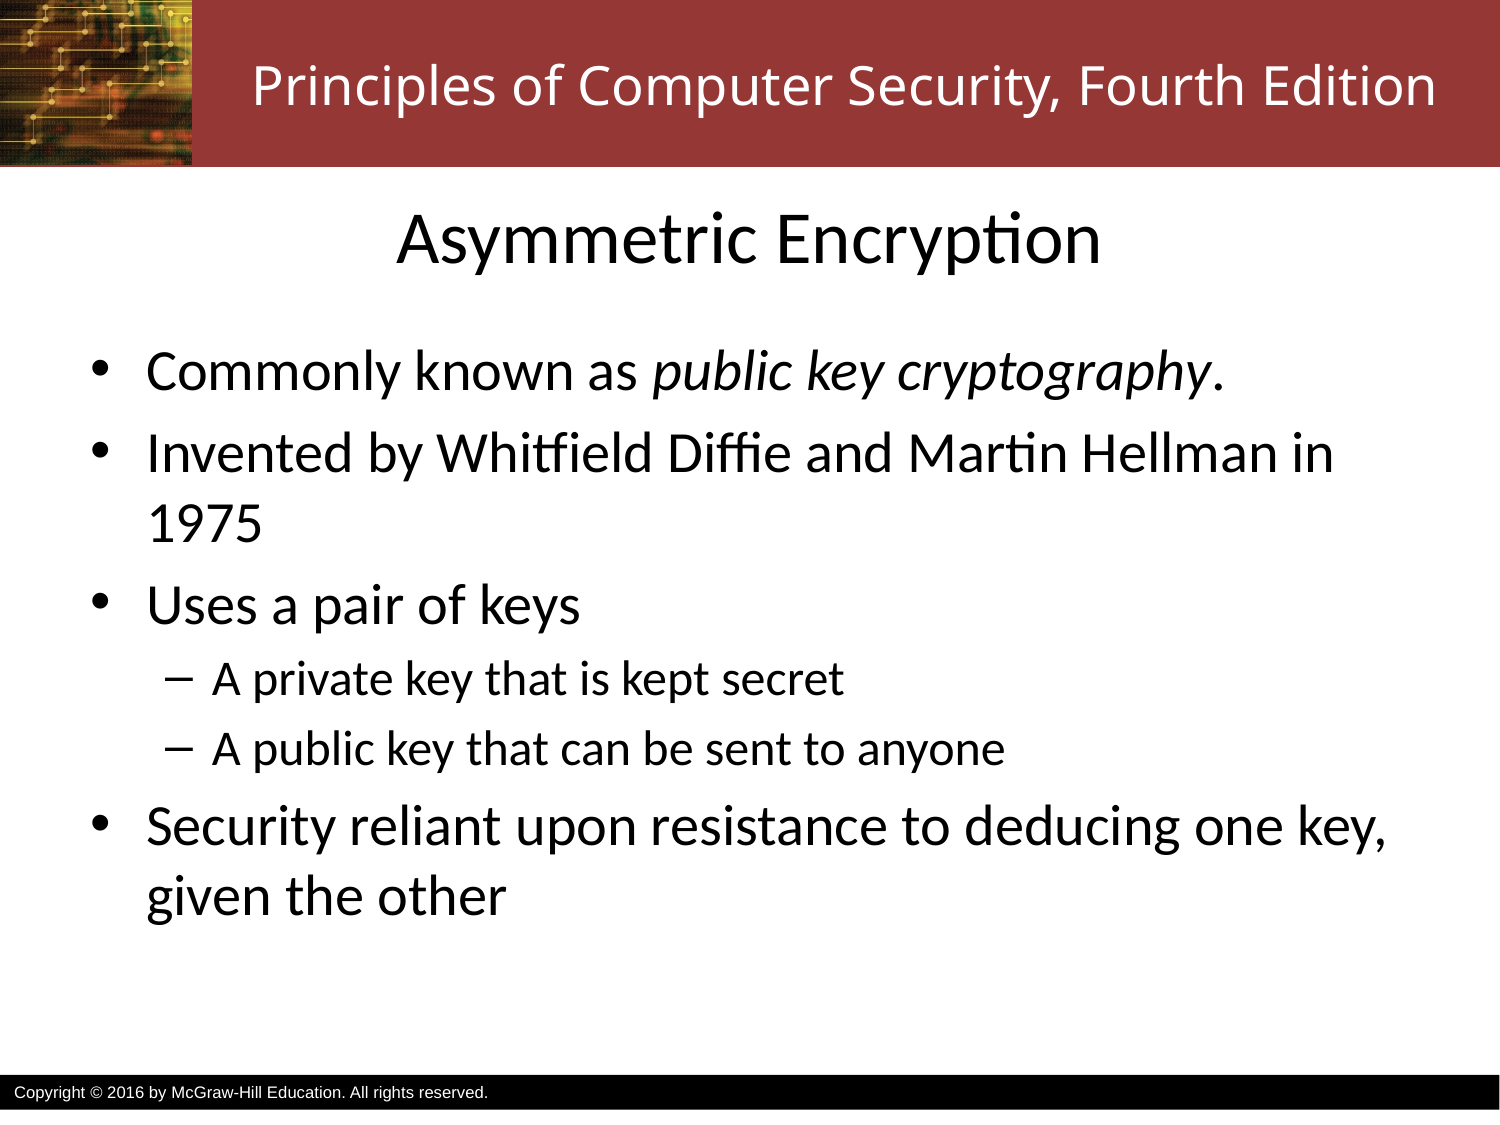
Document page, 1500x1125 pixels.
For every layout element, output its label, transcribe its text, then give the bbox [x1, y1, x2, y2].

list Commonly known as public key cryptography. Invented by Whitfield Diffie and Martin Hellman in 1975 Uses a pair of keys A private key that is kept secret A public key that can be sent to anyone Security reliant upon resistance to deducing one key, given the other [75, 324, 1425, 1005]
title Asymmetric Encryption [75, 181, 1425, 324]
picture [0, 0, 192, 165]
